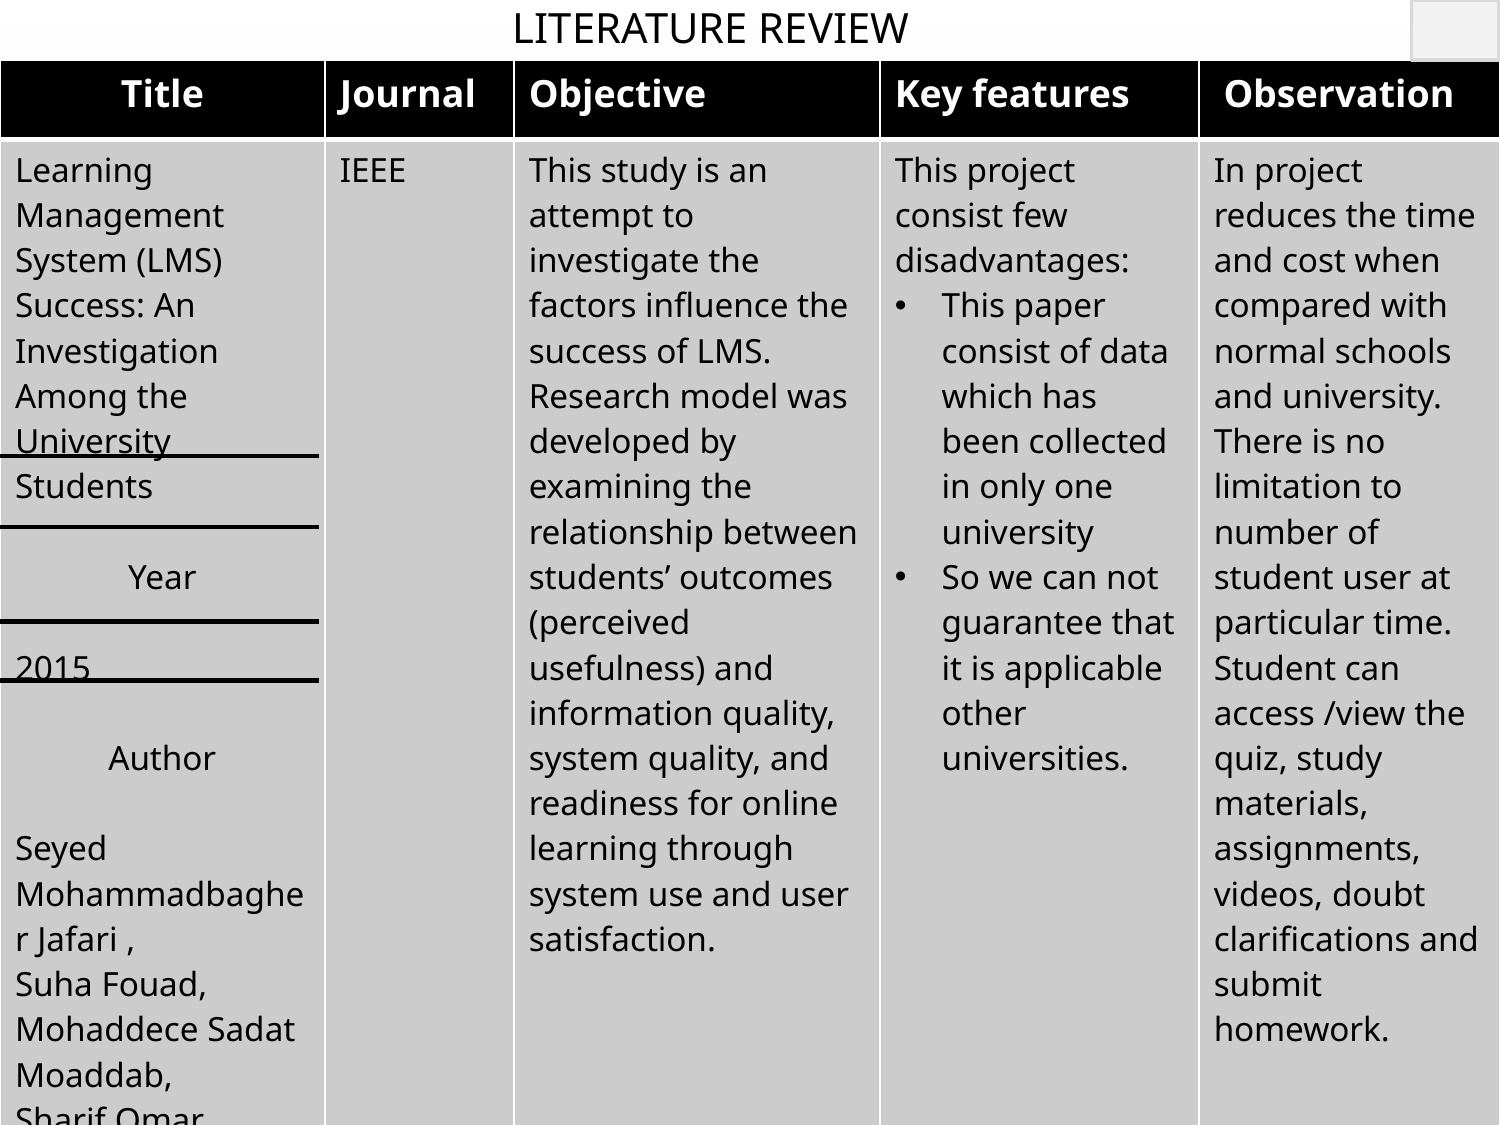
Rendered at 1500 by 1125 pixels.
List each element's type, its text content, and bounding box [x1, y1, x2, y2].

table_header Title [1, 61, 324, 137]
table_cell This study is an attempt to investigate the factors influence the success of LMS. Research model was developed by examining the relationship between students’ outcomes (perceived usefulness) and information quality, system quality, and readiness for online learning through system use and user satisfaction. [515, 142, 879, 1125]
table_cell Learning Management System (LMS) Success: An Investigation Among the University Students Year 2015 Author Seyed Mohammadbagher Jafari , Suha Fouad, Mohaddece Sadat Moaddab, Sharif Omar [1, 142, 324, 1125]
title Literature Review [454, 0, 1410, 59]
table_header Observation [1200, 61, 1499, 137]
table_header Journal [326, 61, 513, 137]
table_cell This project consist few disadvantages: This paper consist of data which has been collected in only one university So we can not guarantee that it is applicable other universities. [881, 142, 1198, 1125]
table_cell In project reduces the time and cost when compared with normal schools and university. There is no limitation to number of student user at particular time. Student can access /view the quiz, study materials, assignments, videos, doubt clarifications and submit homework. [1200, 142, 1499, 1125]
table_header Objective [515, 61, 879, 137]
text_box [1410, 0, 1500, 62]
table_header Key features [881, 61, 1198, 137]
table_cell IEEE [326, 142, 513, 1125]
